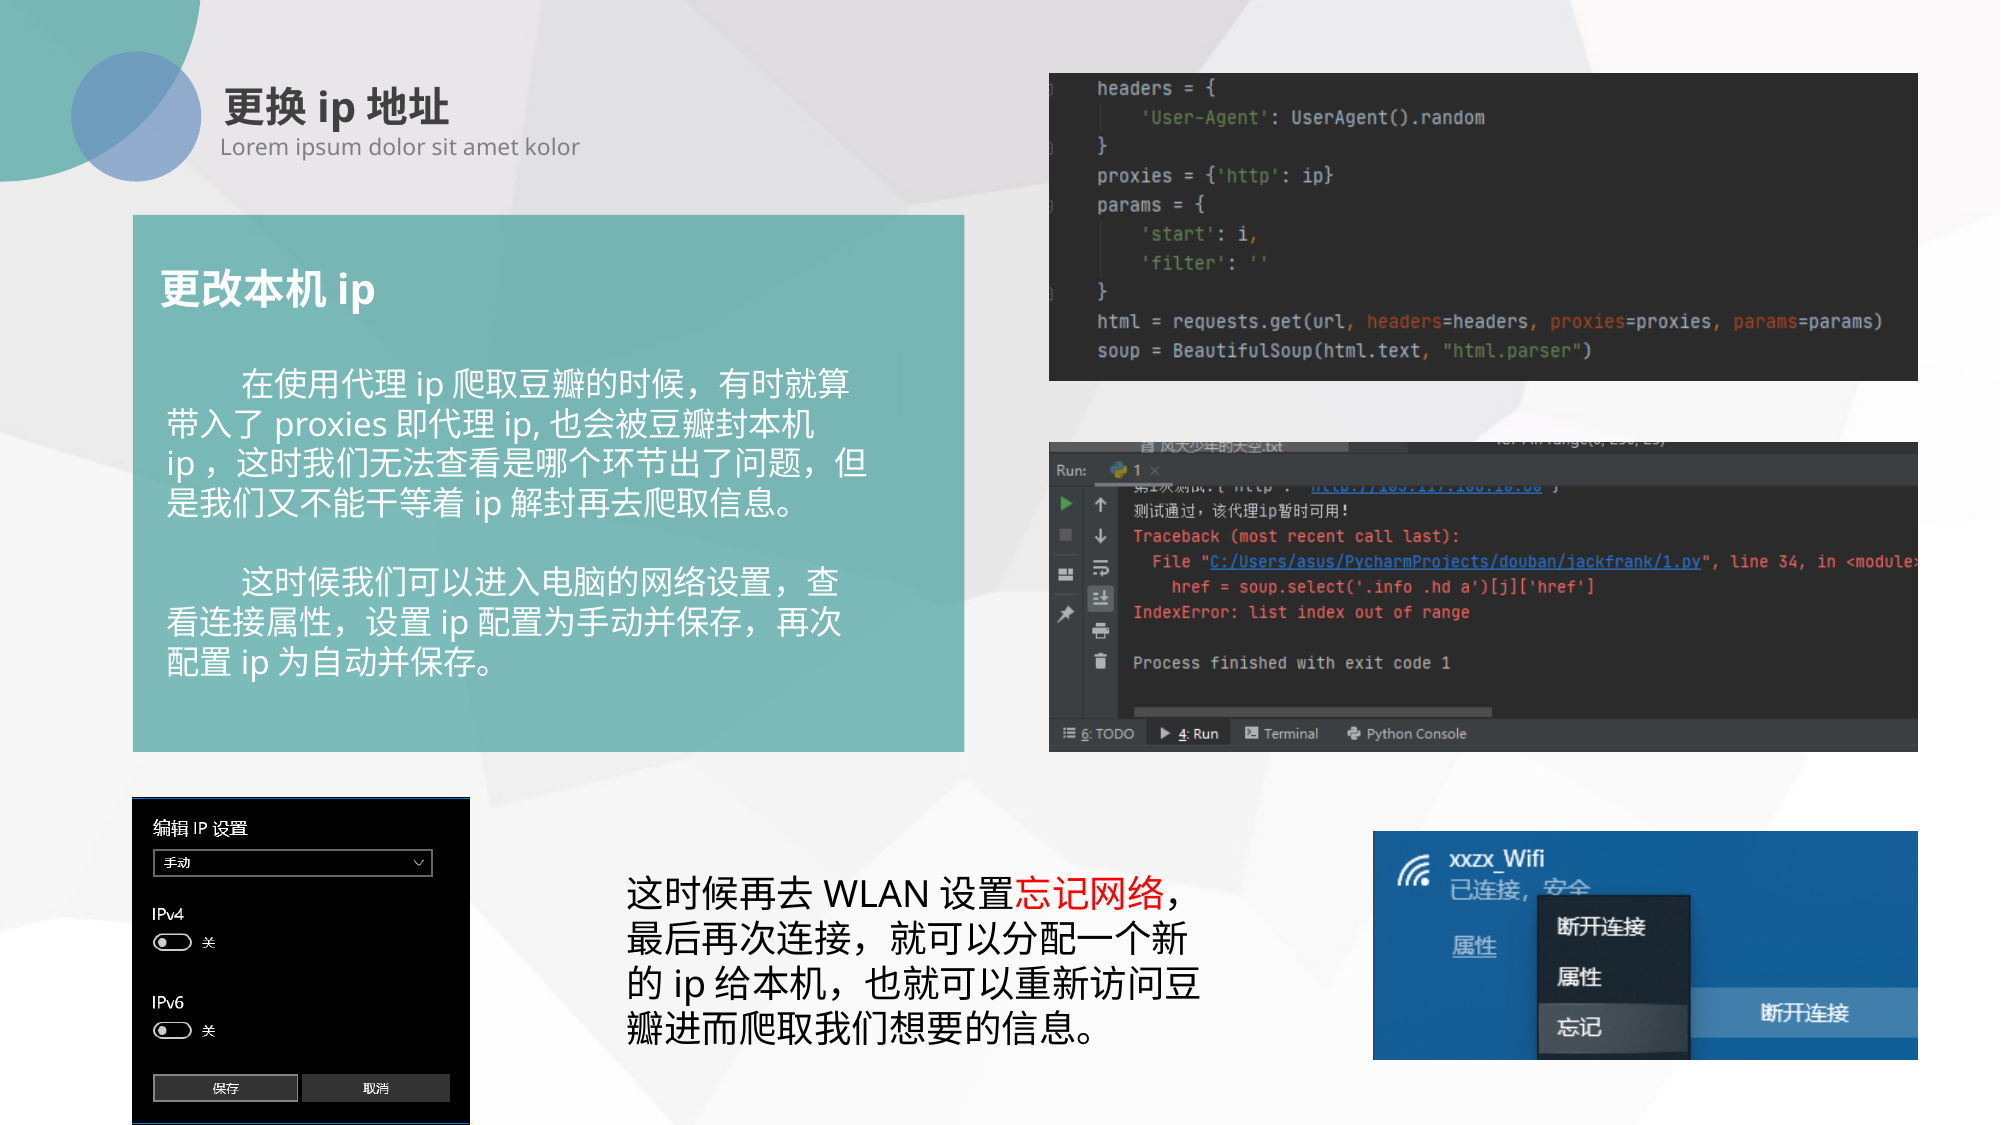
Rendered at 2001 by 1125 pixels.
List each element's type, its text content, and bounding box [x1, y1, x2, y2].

picture [0, 0, 2001, 1125]
text_box [132, 214, 965, 753]
text_box 在使用代理ip爬取豆瓣的时候，有时就算带入了proxies即代理ip,也会被豆瓣封本机ip，这时我们无法查看是哪个环节出了问题，但是我们又不能干等着ip解封再去爬取信息。 [151, 355, 886, 530]
text_box 这时候我们可以进入电脑的网络设置，查看连接属性，设置ip配置为手动并保存，再次配置ip为自动并保存。 [151, 554, 886, 689]
text_box Lorem ipsum dolor sit amet kolor [205, 125, 596, 168]
text_box 更换ip地址 [208, 73, 465, 125]
text_box [70, 50, 203, 183]
text_box 更改本机ip [145, 255, 391, 321]
text_box [0, 0, 202, 183]
text_box 这时候再去WLAN设置忘记网络，最后再次连接，就可以分配一个新的ip给本机，也就可以重新访问豆瓣进而爬取我们想要的信息。 [612, 863, 1231, 1058]
